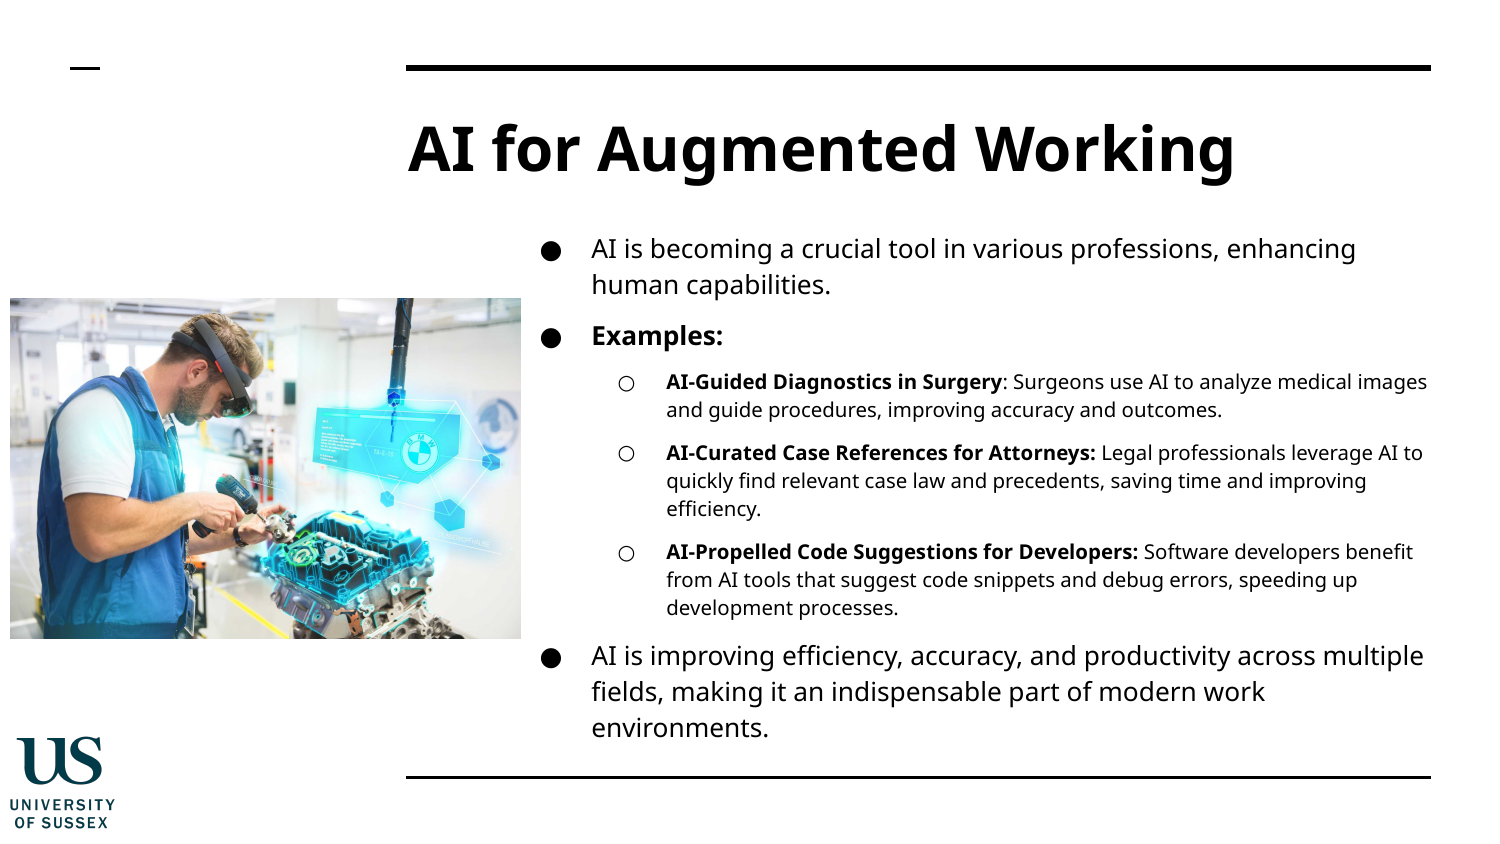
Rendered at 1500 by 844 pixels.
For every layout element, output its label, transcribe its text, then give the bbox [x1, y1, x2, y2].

picture [0, 721, 123, 844]
picture [10, 298, 522, 639]
title AI for Augmented Working [393, 94, 1431, 199]
list AI is becoming a crucial tool in various professions, enhancing human capabilities. Examples: AI-Guided Diagnostics in Surgery: Surgeons use AI to analyze medical images and guide procedures, improving accuracy and outcomes. AI-Curated Case References for Attorneys: Legal professionals leverage AI to quickly find relevant case law and precedents, saving time and improving efficiency. AI-Propelled Code Suggestions for Developers: Software developers benefit from AI tools that suggest code snippets and debug errors, speeding up development processes. AI is improving efficiency, accuracy, and productivity across multiple fields, making it an indispensable part of modern work environments. [501, 213, 1445, 764]
